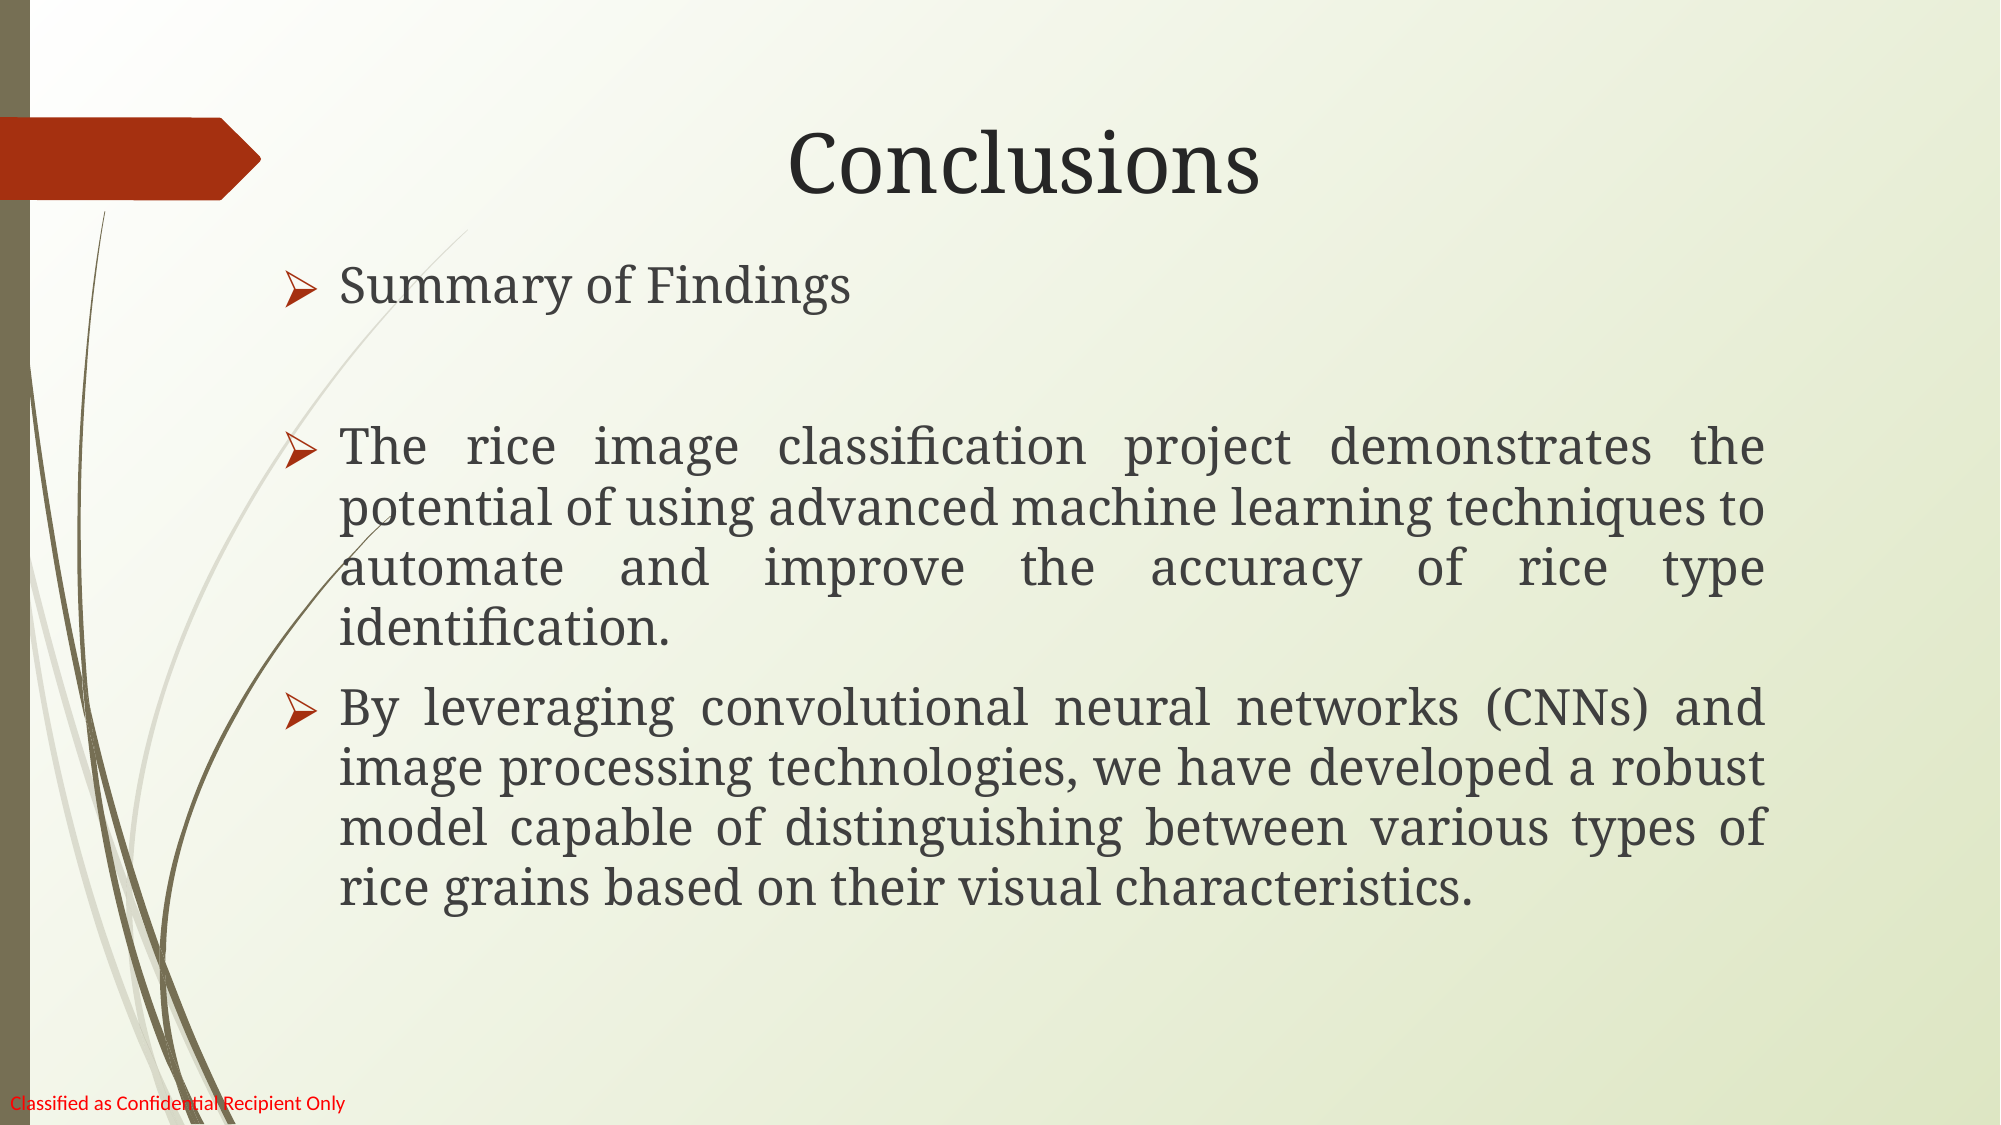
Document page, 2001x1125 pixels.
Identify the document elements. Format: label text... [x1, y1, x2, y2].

list Summary of Findings The rice image classification project demonstrates the potential of using advanced machine learning techniques to automate and improve the accuracy of rice type identification. By leveraging convolutional neural networks (CNNs) and image processing technologies, we have developed a robust model capable of distinguishing between various types of rice grains based on their visual characteristics. [267, 245, 1782, 988]
title Conclusions [267, 102, 1782, 245]
